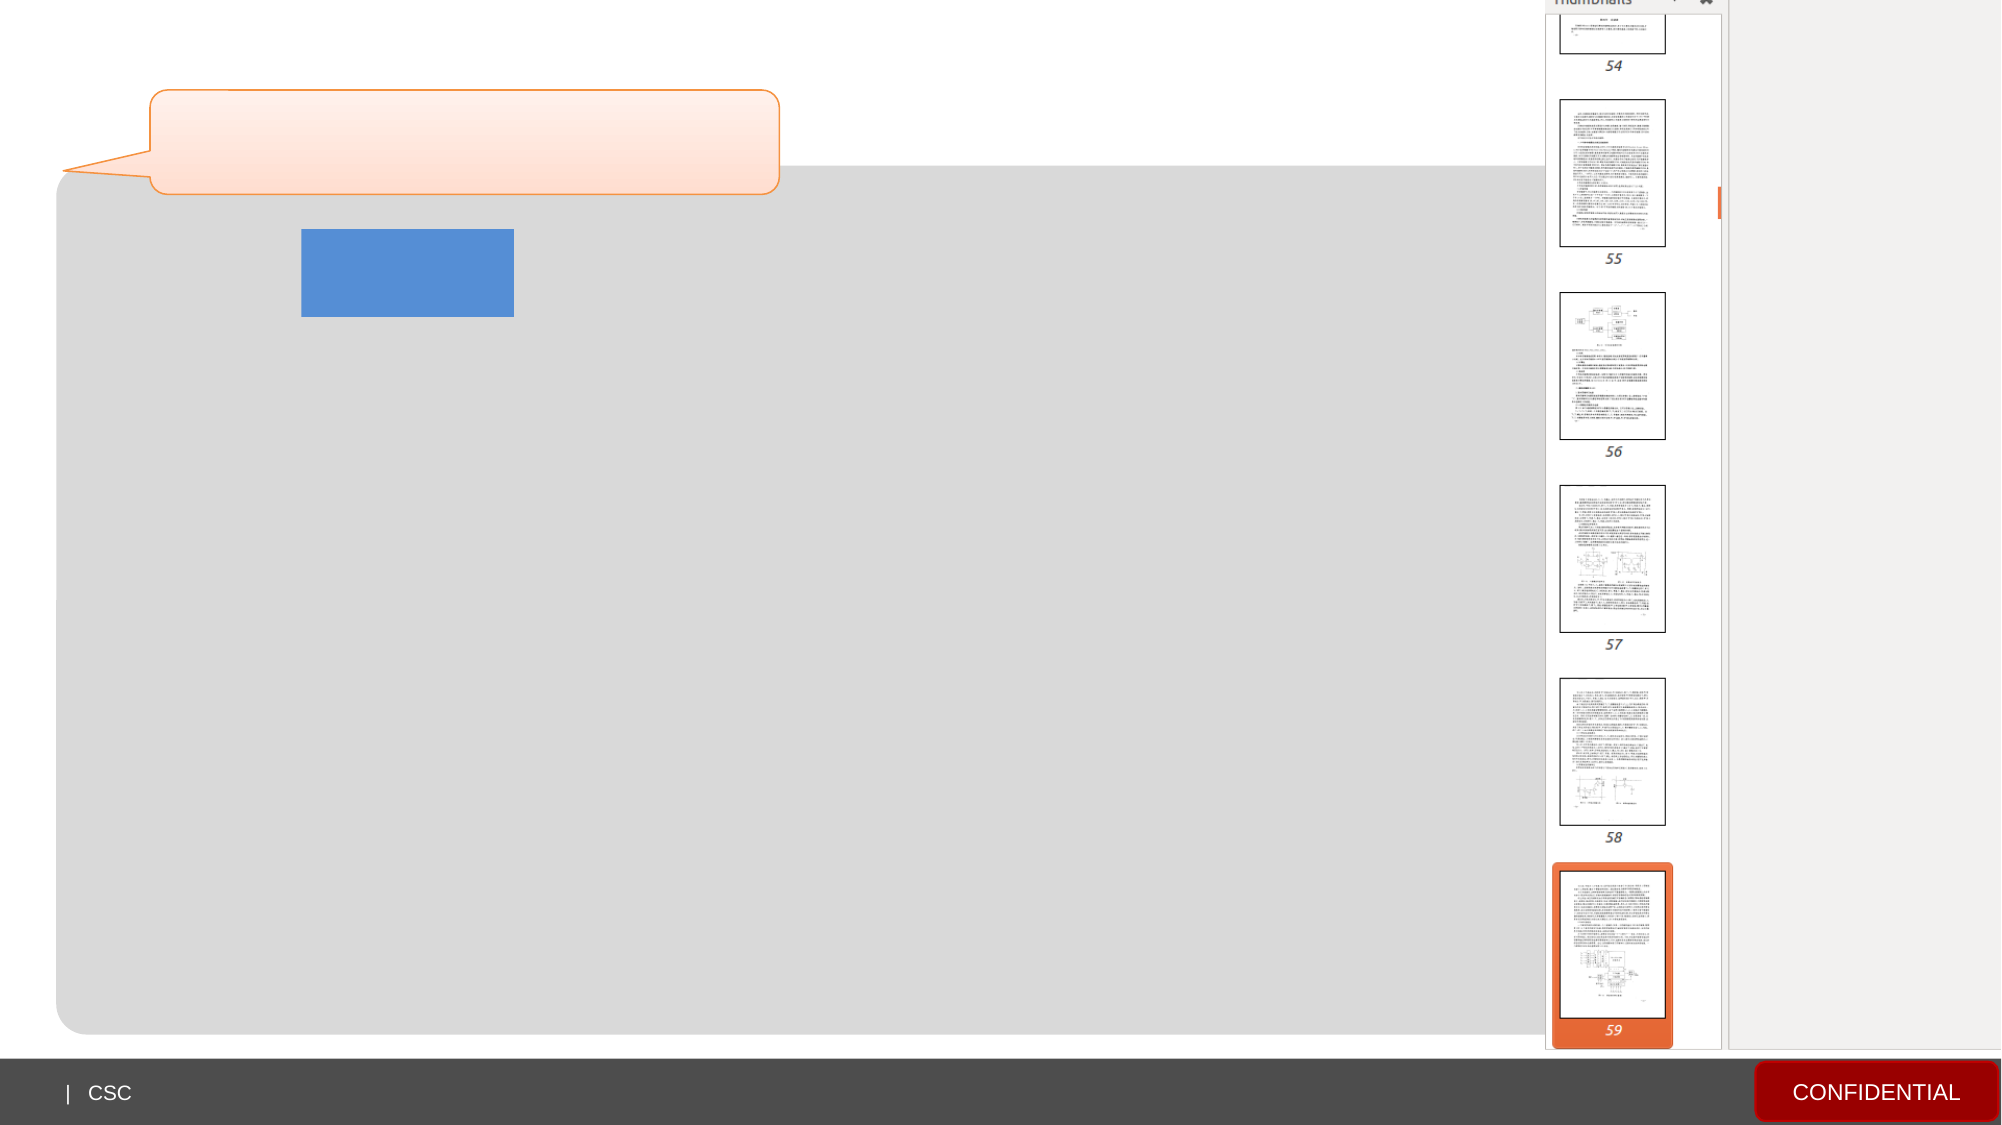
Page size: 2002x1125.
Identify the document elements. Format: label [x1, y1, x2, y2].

picture [1544, 0, 2001, 1050]
text_box [63, 89, 780, 195]
text_box [301, 229, 514, 317]
